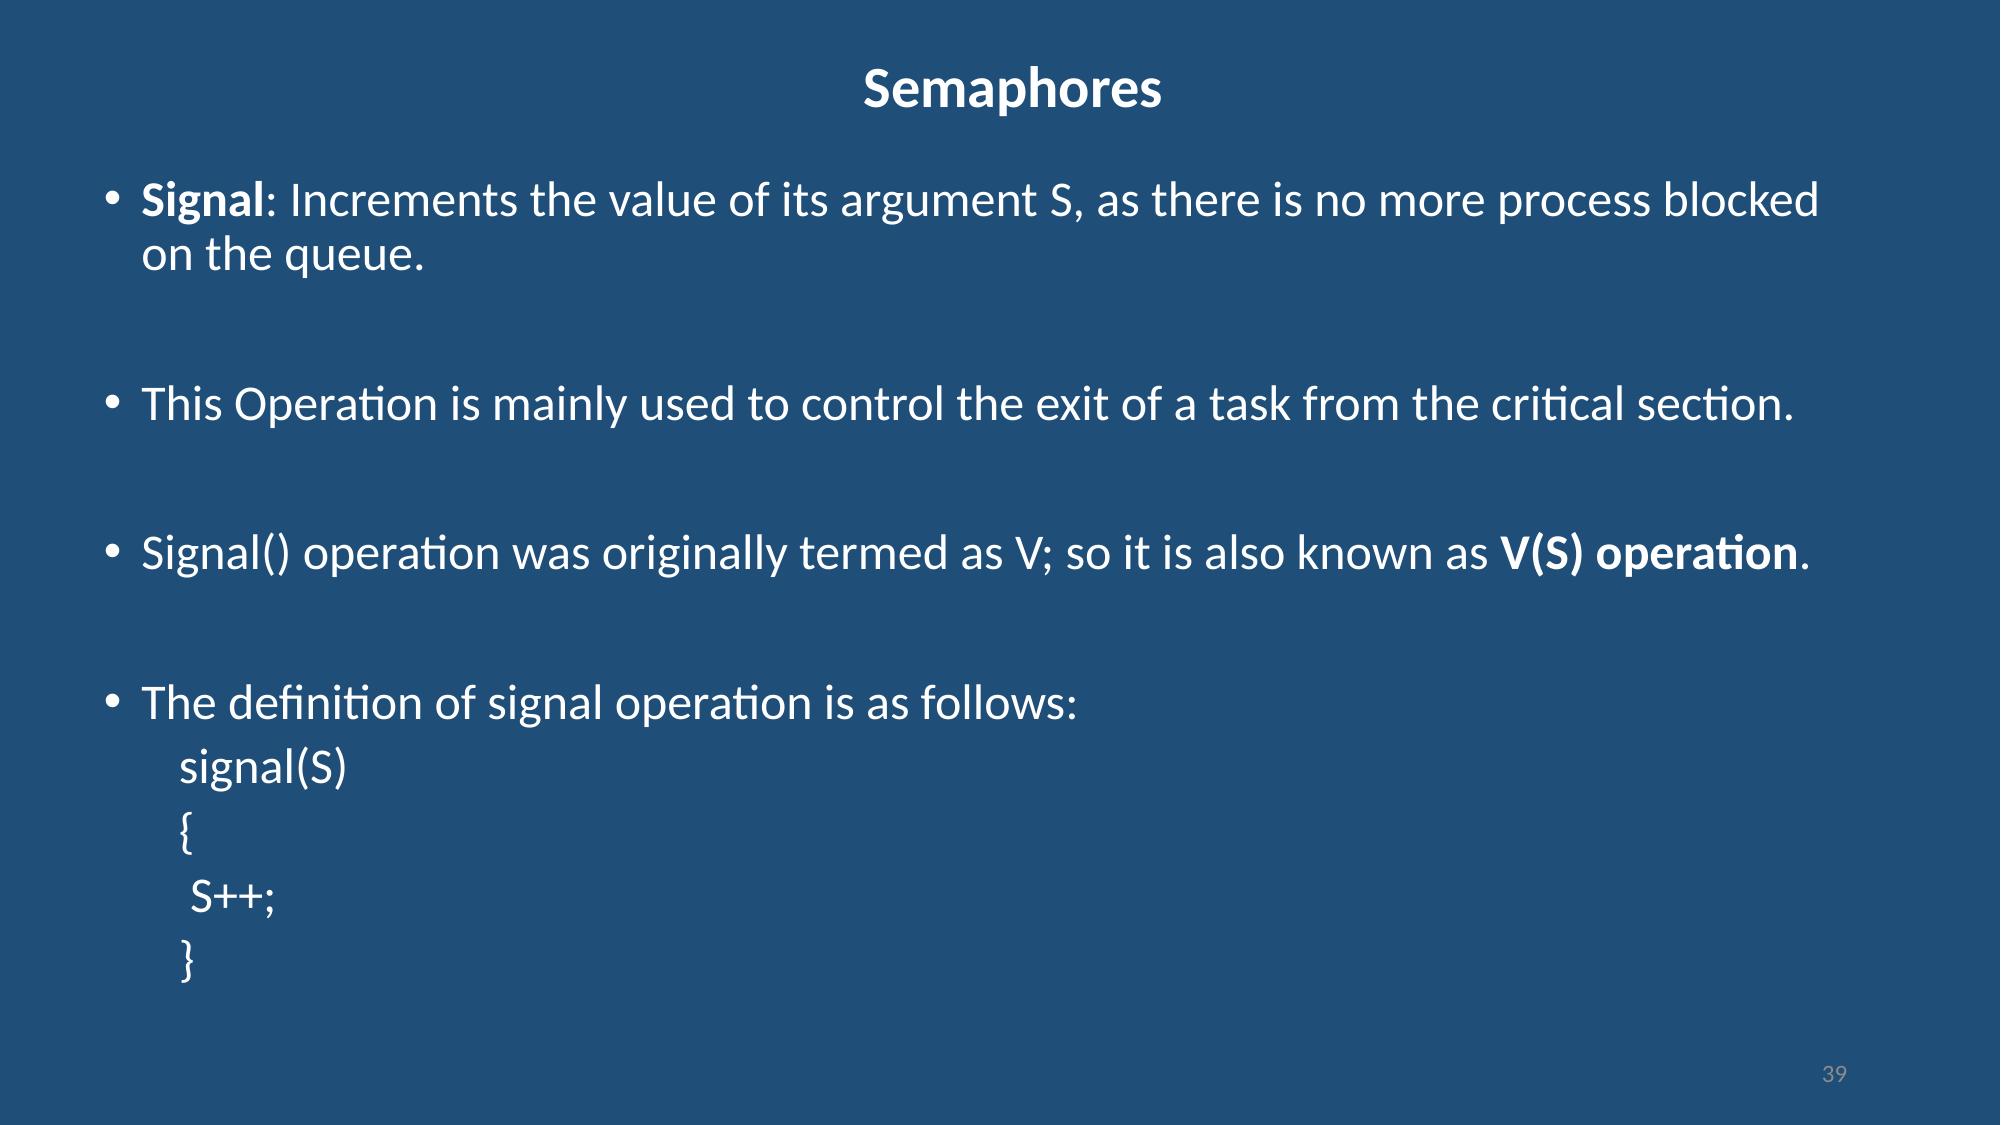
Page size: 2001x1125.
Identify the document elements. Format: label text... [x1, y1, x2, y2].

list Signal: Increments the value of its argument S, as there is no more process blocked on the queue. This Operation is mainly used to control the exit of a task from the critical section. Signal() operation was originally termed as V; so it is also known as V(S) operation. The definition of signal operation is as follows: signal(S) { S++; } [88, 165, 1863, 1002]
title Semaphores [150, 55, 1876, 122]
slide_number 39 [1412, 1042, 1863, 1103]
